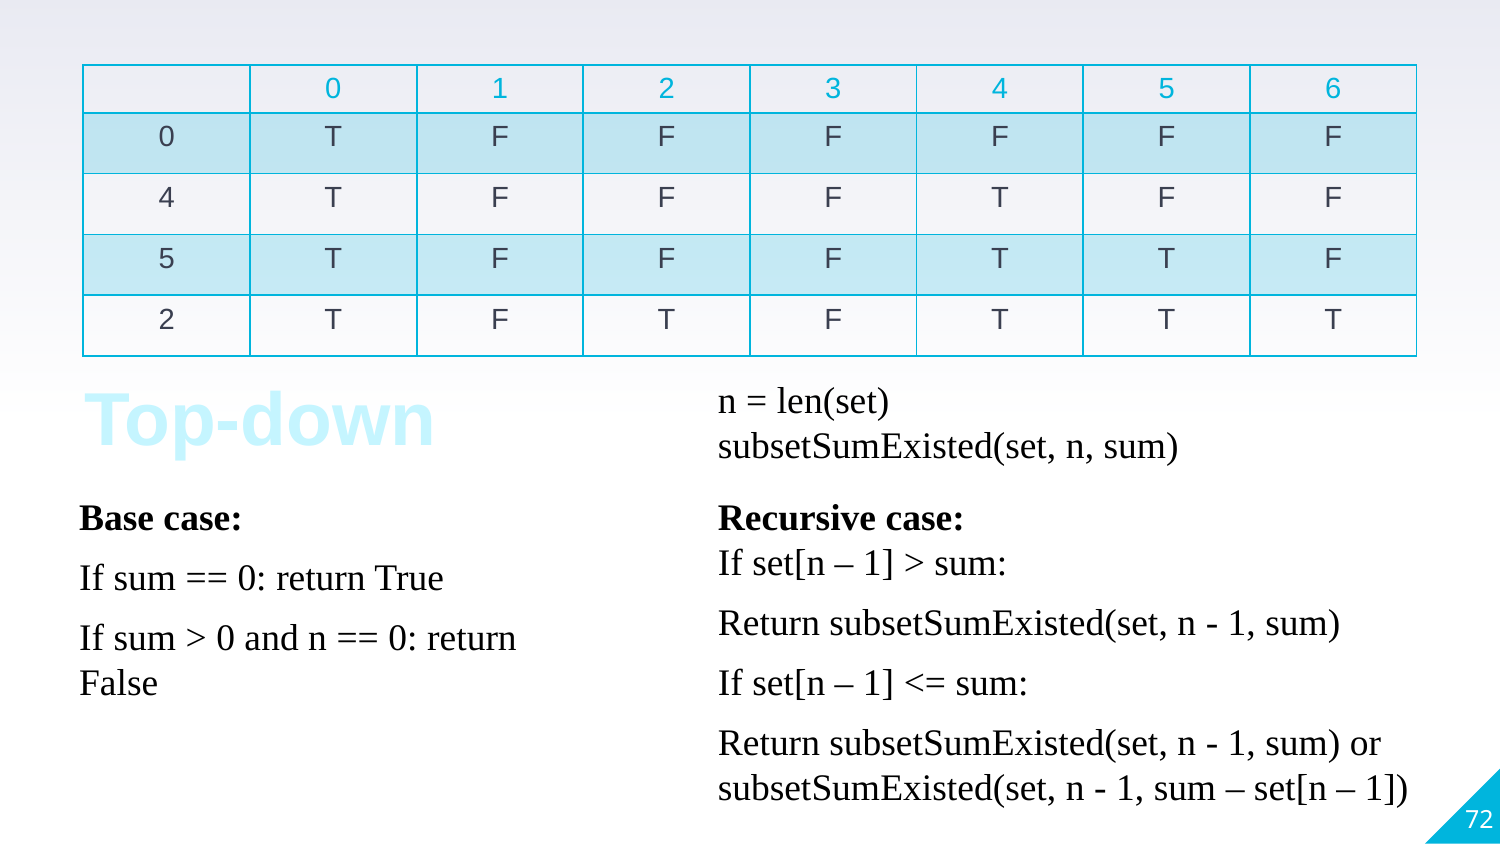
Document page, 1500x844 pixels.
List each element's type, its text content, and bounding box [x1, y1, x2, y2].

table_cell T [1084, 235, 1249, 294]
table_cell T [917, 296, 1082, 355]
table_cell F [1084, 174, 1249, 234]
table_cell F [418, 114, 582, 173]
table_cell F [418, 235, 582, 294]
table_header 3 [751, 66, 916, 112]
table_cell F [917, 114, 1082, 173]
table_cell F [418, 174, 582, 234]
table_cell T [584, 296, 749, 355]
table_cell T [917, 235, 1082, 294]
table_cell 5 [84, 235, 249, 294]
table_cell F [751, 174, 916, 234]
table_cell F [584, 235, 749, 294]
table_cell T [917, 174, 1082, 234]
table_cell T [251, 235, 416, 294]
table_cell F [584, 174, 749, 234]
text_box Recursive case: If set[n – 1] > sum: Return subsetSumExisted(set, n - 1, sum) If set[n – 1] <= sum: Return subsetSumExisted(set, n - 1, sum) or subsetSumExisted(set, n - 1, sum – set[n – 1]) [703, 485, 1452, 816]
table_cell F [1251, 174, 1416, 234]
table_cell F [1084, 114, 1249, 173]
table_cell F [751, 235, 916, 294]
table_header 6 [1251, 66, 1416, 112]
table_cell T [251, 296, 416, 355]
table_header 2 [584, 66, 749, 112]
table_header 1 [418, 66, 582, 112]
table_header 5 [1084, 66, 1249, 112]
table_cell 0 [84, 114, 249, 173]
table_cell F [1251, 114, 1416, 173]
text_box n = len(set) subsetSumExisted(set, n, sum) [703, 368, 1366, 474]
table_cell T [251, 114, 416, 173]
table_cell F [751, 296, 916, 355]
table_cell T [251, 174, 416, 234]
table_header [84, 66, 249, 112]
table_cell T [1084, 296, 1249, 355]
table_cell 2 [84, 296, 249, 355]
slide_number 72 [1418, 760, 1494, 838]
table_cell T [1251, 296, 1416, 355]
table_cell F [1251, 235, 1416, 294]
text_box Top-down [69, 362, 452, 468]
table_cell F [751, 114, 916, 173]
table_cell F [584, 114, 749, 173]
table_cell F [418, 296, 582, 355]
table_cell 4 [84, 174, 249, 234]
text_box Base case: If sum == 0: return True If sum > 0 and n == 0: return False [64, 485, 620, 711]
table_header 0 [251, 66, 416, 112]
table_header 4 [917, 66, 1082, 112]
